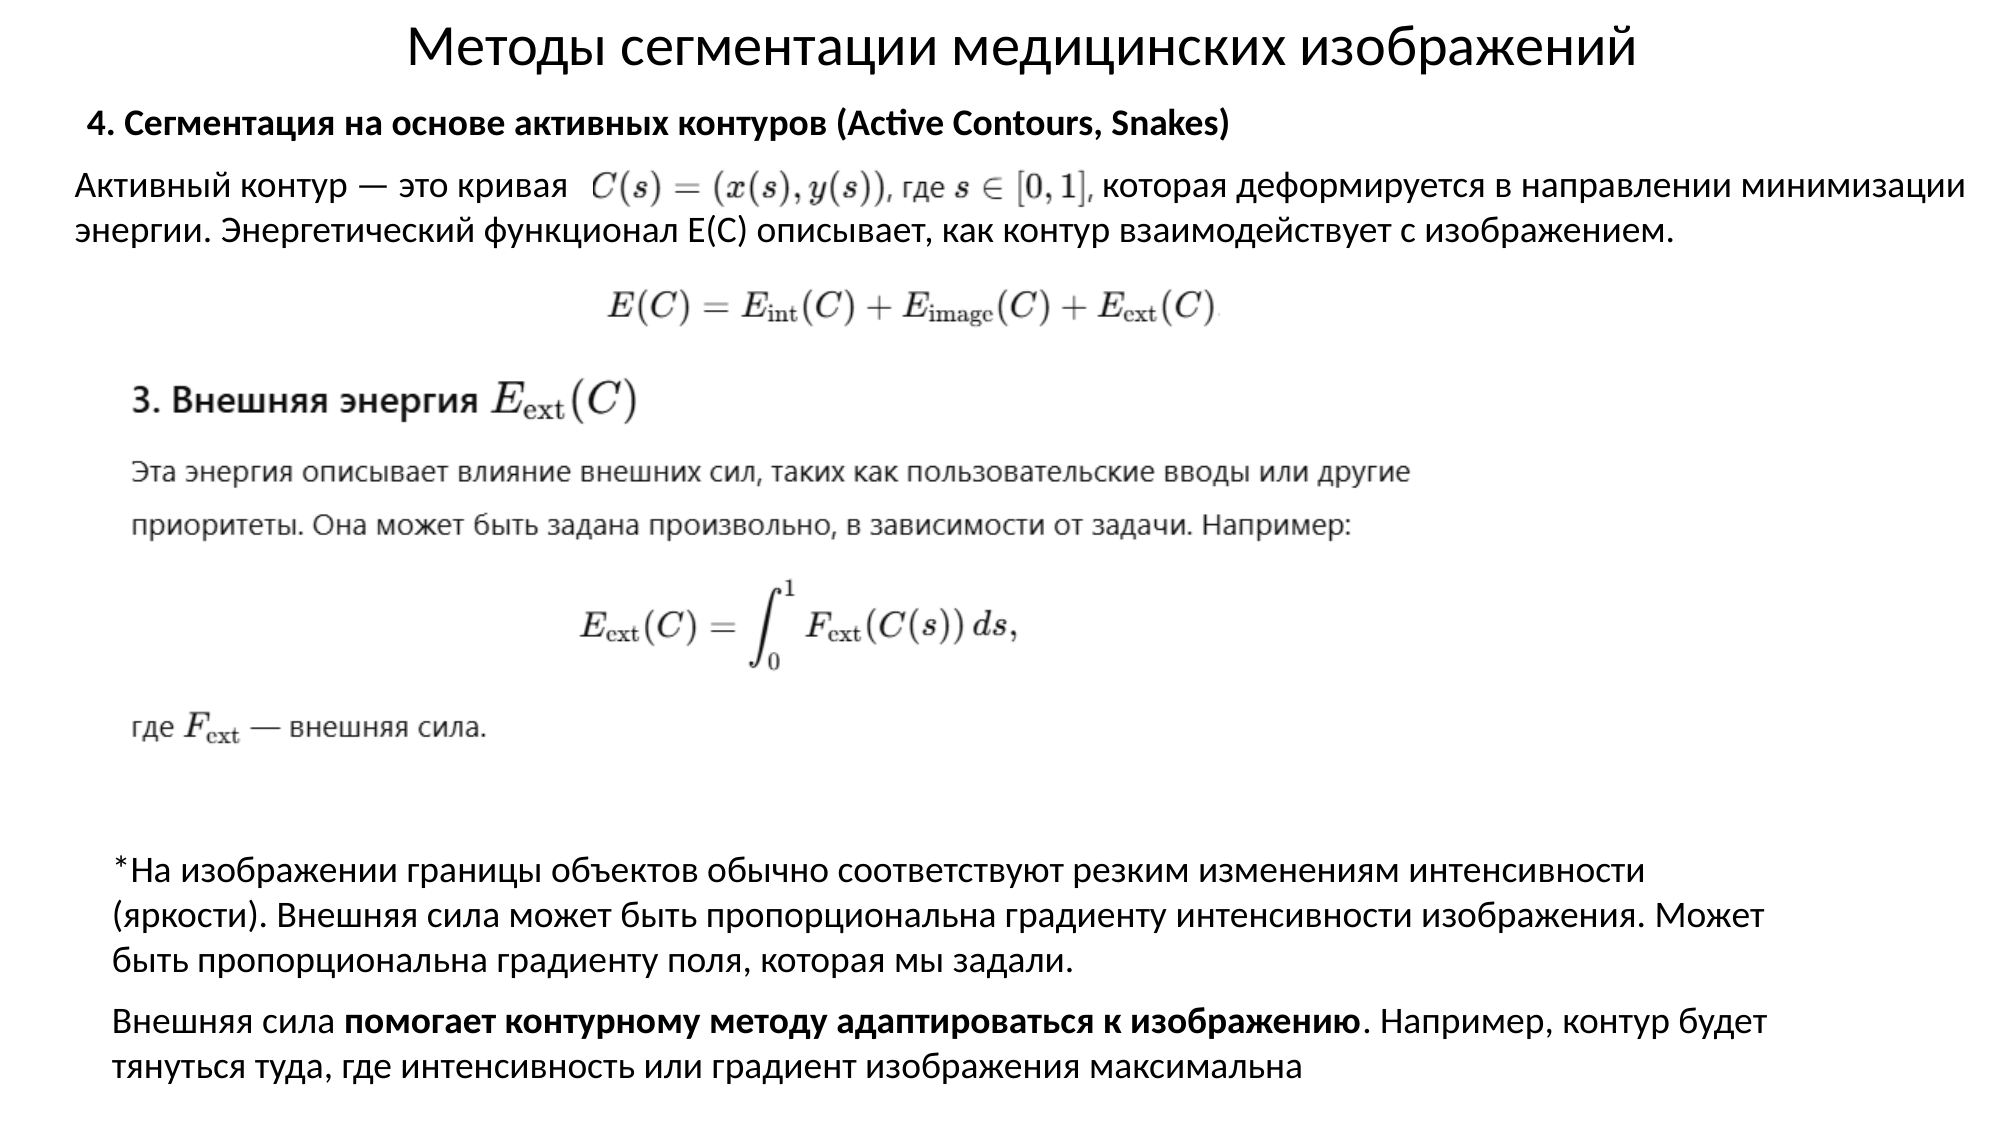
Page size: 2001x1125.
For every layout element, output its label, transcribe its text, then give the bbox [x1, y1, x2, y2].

text_box *На изображении границы объектов обычно соответствуют резким изменениям интенсивности (яркости). Внешняя сила может быть пропорциональна градиенту интенсивности изображения. Может быть пропорциональна градиенту поля, которая мы задали. [97, 837, 1815, 988]
text_box Методы сегментации медицинских изображений [391, 0, 1654, 85]
text_box Внешняя сила помогает контурному методу адаптироваться к изображению. Например, контур будет тянуться туда, где интенсивность или градиент изображения максимальна [97, 988, 1849, 1094]
text_box 4. Сегментация на основе активных контуров (Active Contours, Snakes) [72, 90, 2000, 151]
picture [97, 260, 1466, 806]
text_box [59, 149, 1986, 259]
